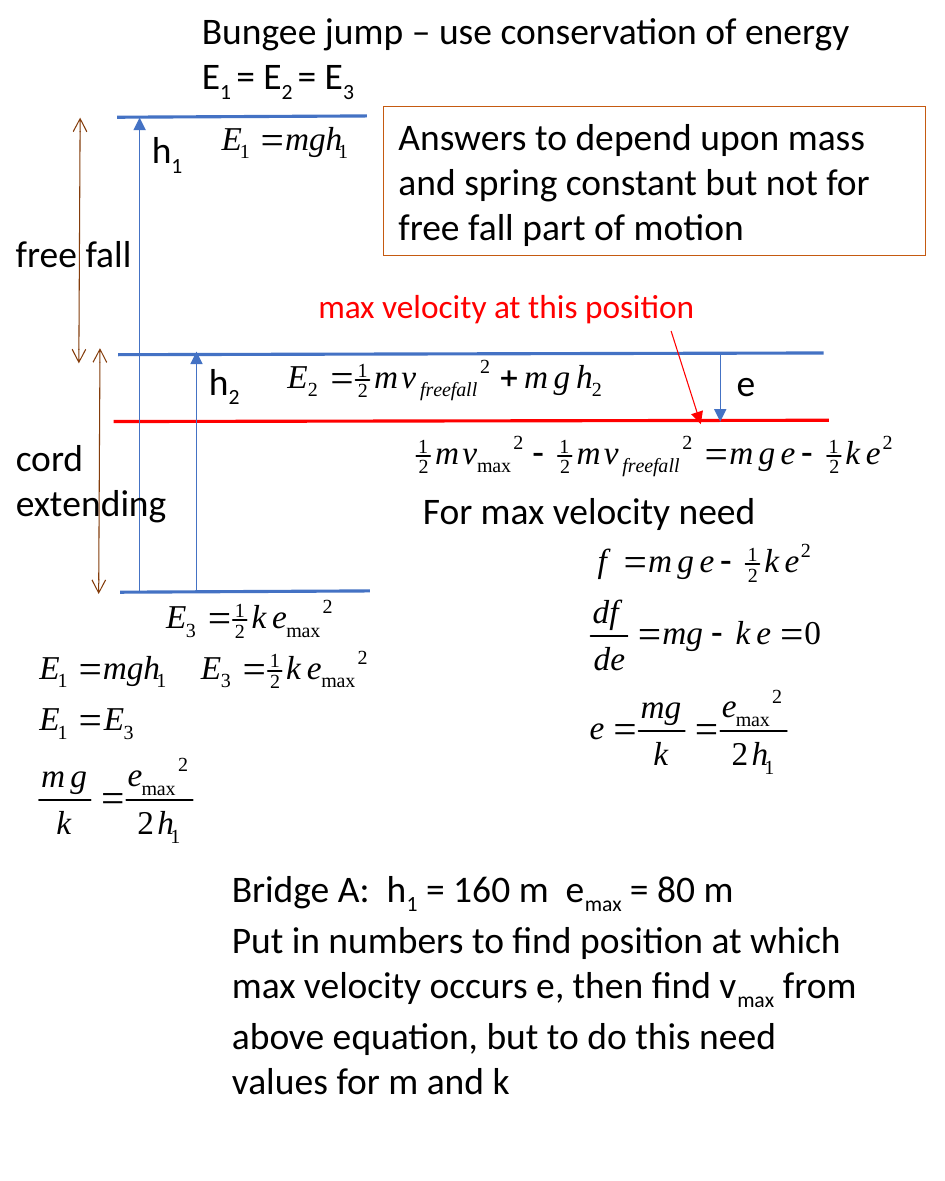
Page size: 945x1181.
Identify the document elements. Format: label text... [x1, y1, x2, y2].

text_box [411, 428, 898, 483]
text_box max velocity at this position [303, 277, 710, 333]
text_box Answers to depend upon mass and spring constant but not for free fall part of motion [383, 106, 926, 256]
text_box h1 [140, 118, 198, 185]
text_box For max velocity need [408, 479, 771, 540]
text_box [587, 536, 815, 587]
text_box Bungee jump – use conservation of energy E1 = E2 = E3 [187, 0, 866, 111]
text_box cord extending [1, 426, 98, 532]
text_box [586, 592, 824, 780]
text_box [161, 592, 337, 643]
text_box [34, 643, 373, 848]
text_box cord extending [100, 426, 139, 532]
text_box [216, 118, 351, 165]
text_box Bridge A: h1 = 160 m emax = 80 m Put in numbers to find position at which max velocity occurs e, then find vmax from above equation, but to do this need values for m and k [217, 857, 873, 1110]
text_box cord extending [140, 426, 182, 532]
text_box h2 [197, 355, 255, 417]
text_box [282, 352, 606, 407]
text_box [671, 331, 701, 425]
text_box free fall [0, 222, 78, 283]
text_box free fall [140, 222, 147, 283]
text_box free fall [81, 222, 139, 283]
text_box e [721, 355, 771, 412]
